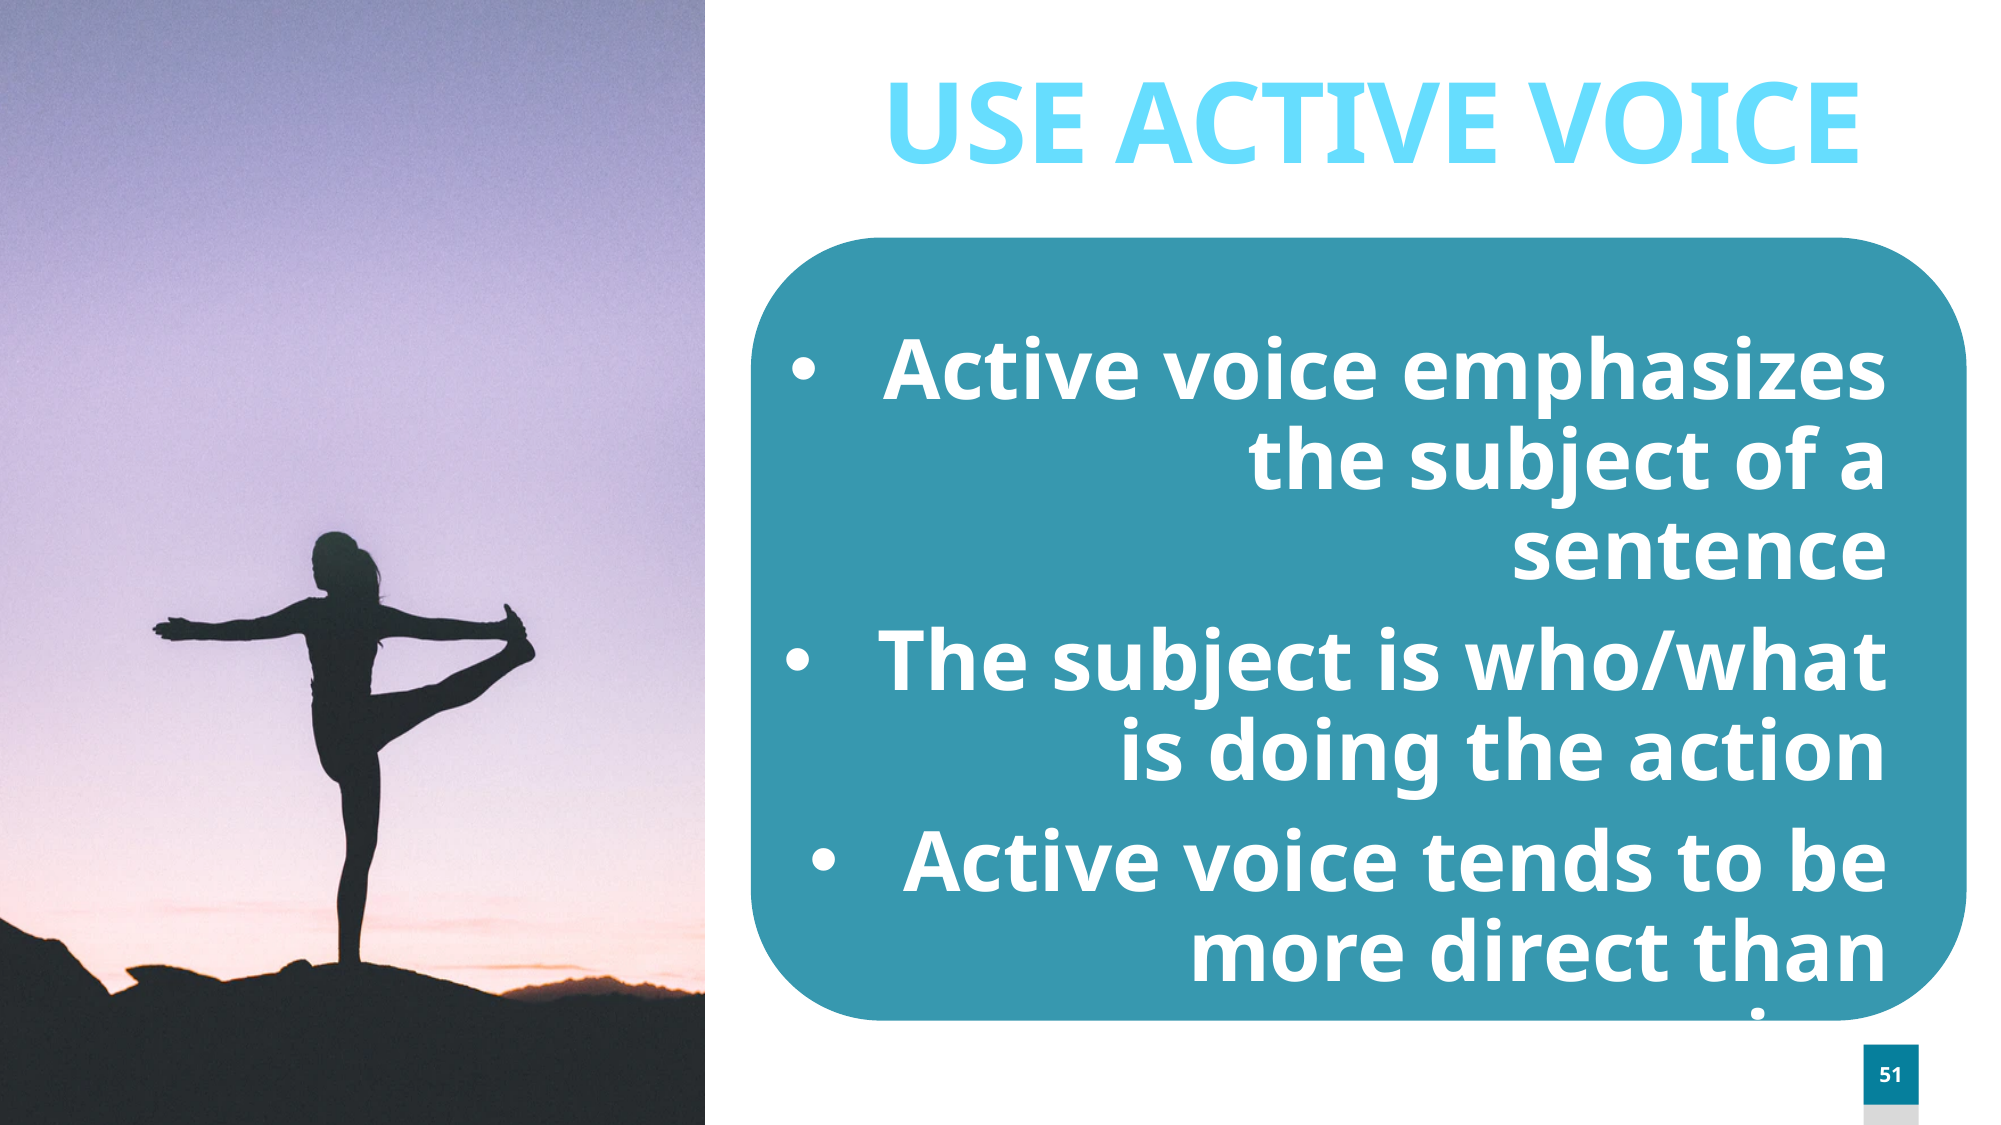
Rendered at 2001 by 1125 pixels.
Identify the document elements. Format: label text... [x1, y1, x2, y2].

picture [0, 0, 705, 1125]
text_box USE ACTIVE VOICE [866, 58, 2000, 156]
text_box [750, 237, 1967, 1021]
text_box Active voice emphasizes the subject of a sentence The subject is who/what is doing the action Active voice tends to be more direct than passive [744, 320, 1905, 406]
